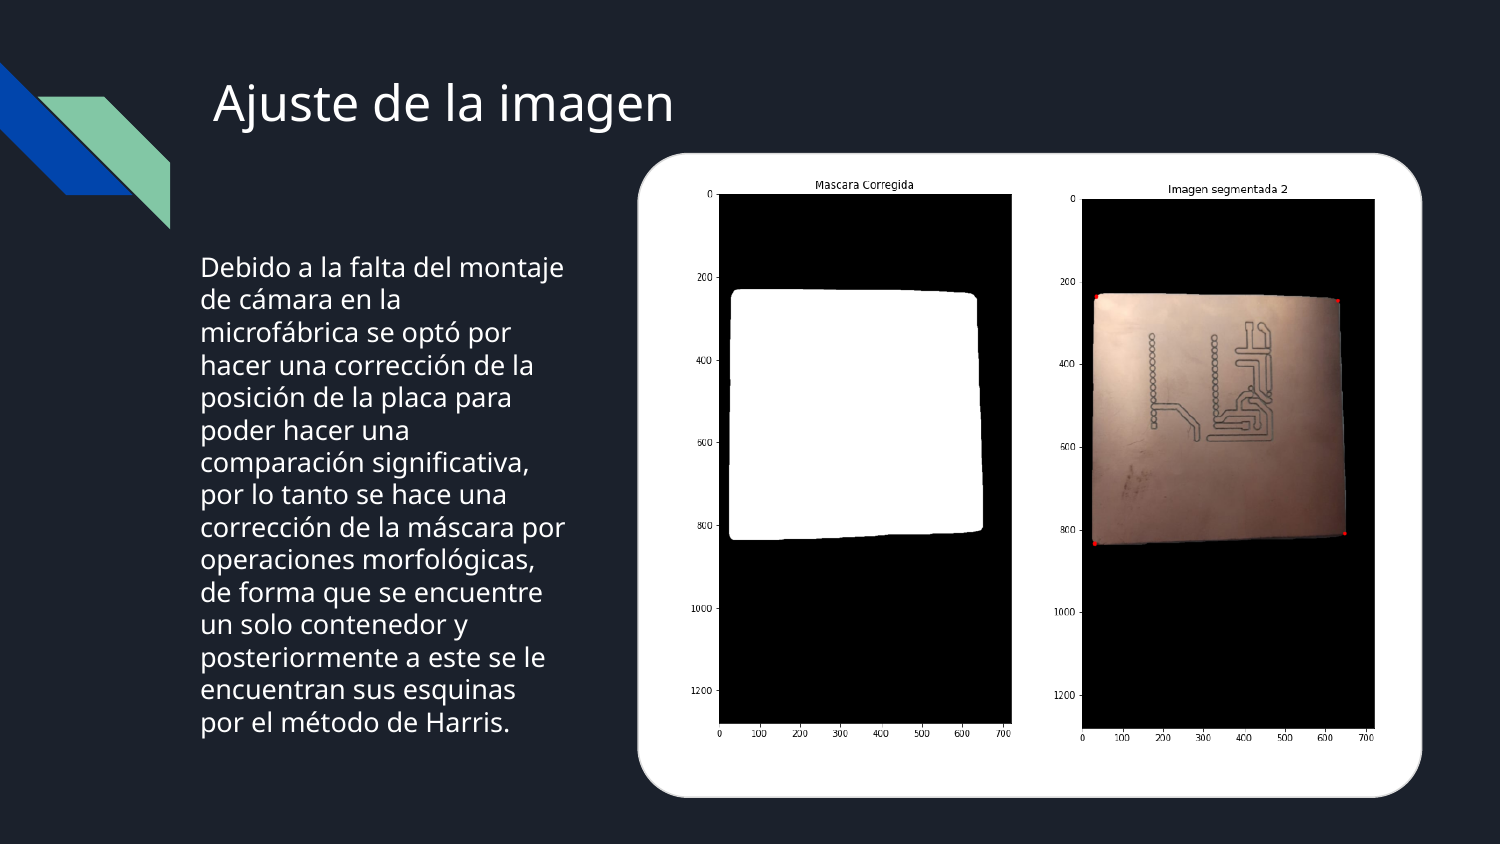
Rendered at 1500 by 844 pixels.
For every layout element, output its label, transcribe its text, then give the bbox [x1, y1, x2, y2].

picture [625, 148, 1437, 813]
text_box Debido a la falta del montaje de cámara en la microfábrica se optó por hacer una corrección de la posición de la placa para poder hacer una comparación significativa, por lo tanto se hace una corrección de la máscara por operaciones morfológicas, de forma que se encuentre un solo contenedor y posteriormente a este se le encuentran sus esquinas por el método de Harris. [184, 235, 582, 753]
title Ajuste de la imagen [198, 56, 1353, 207]
